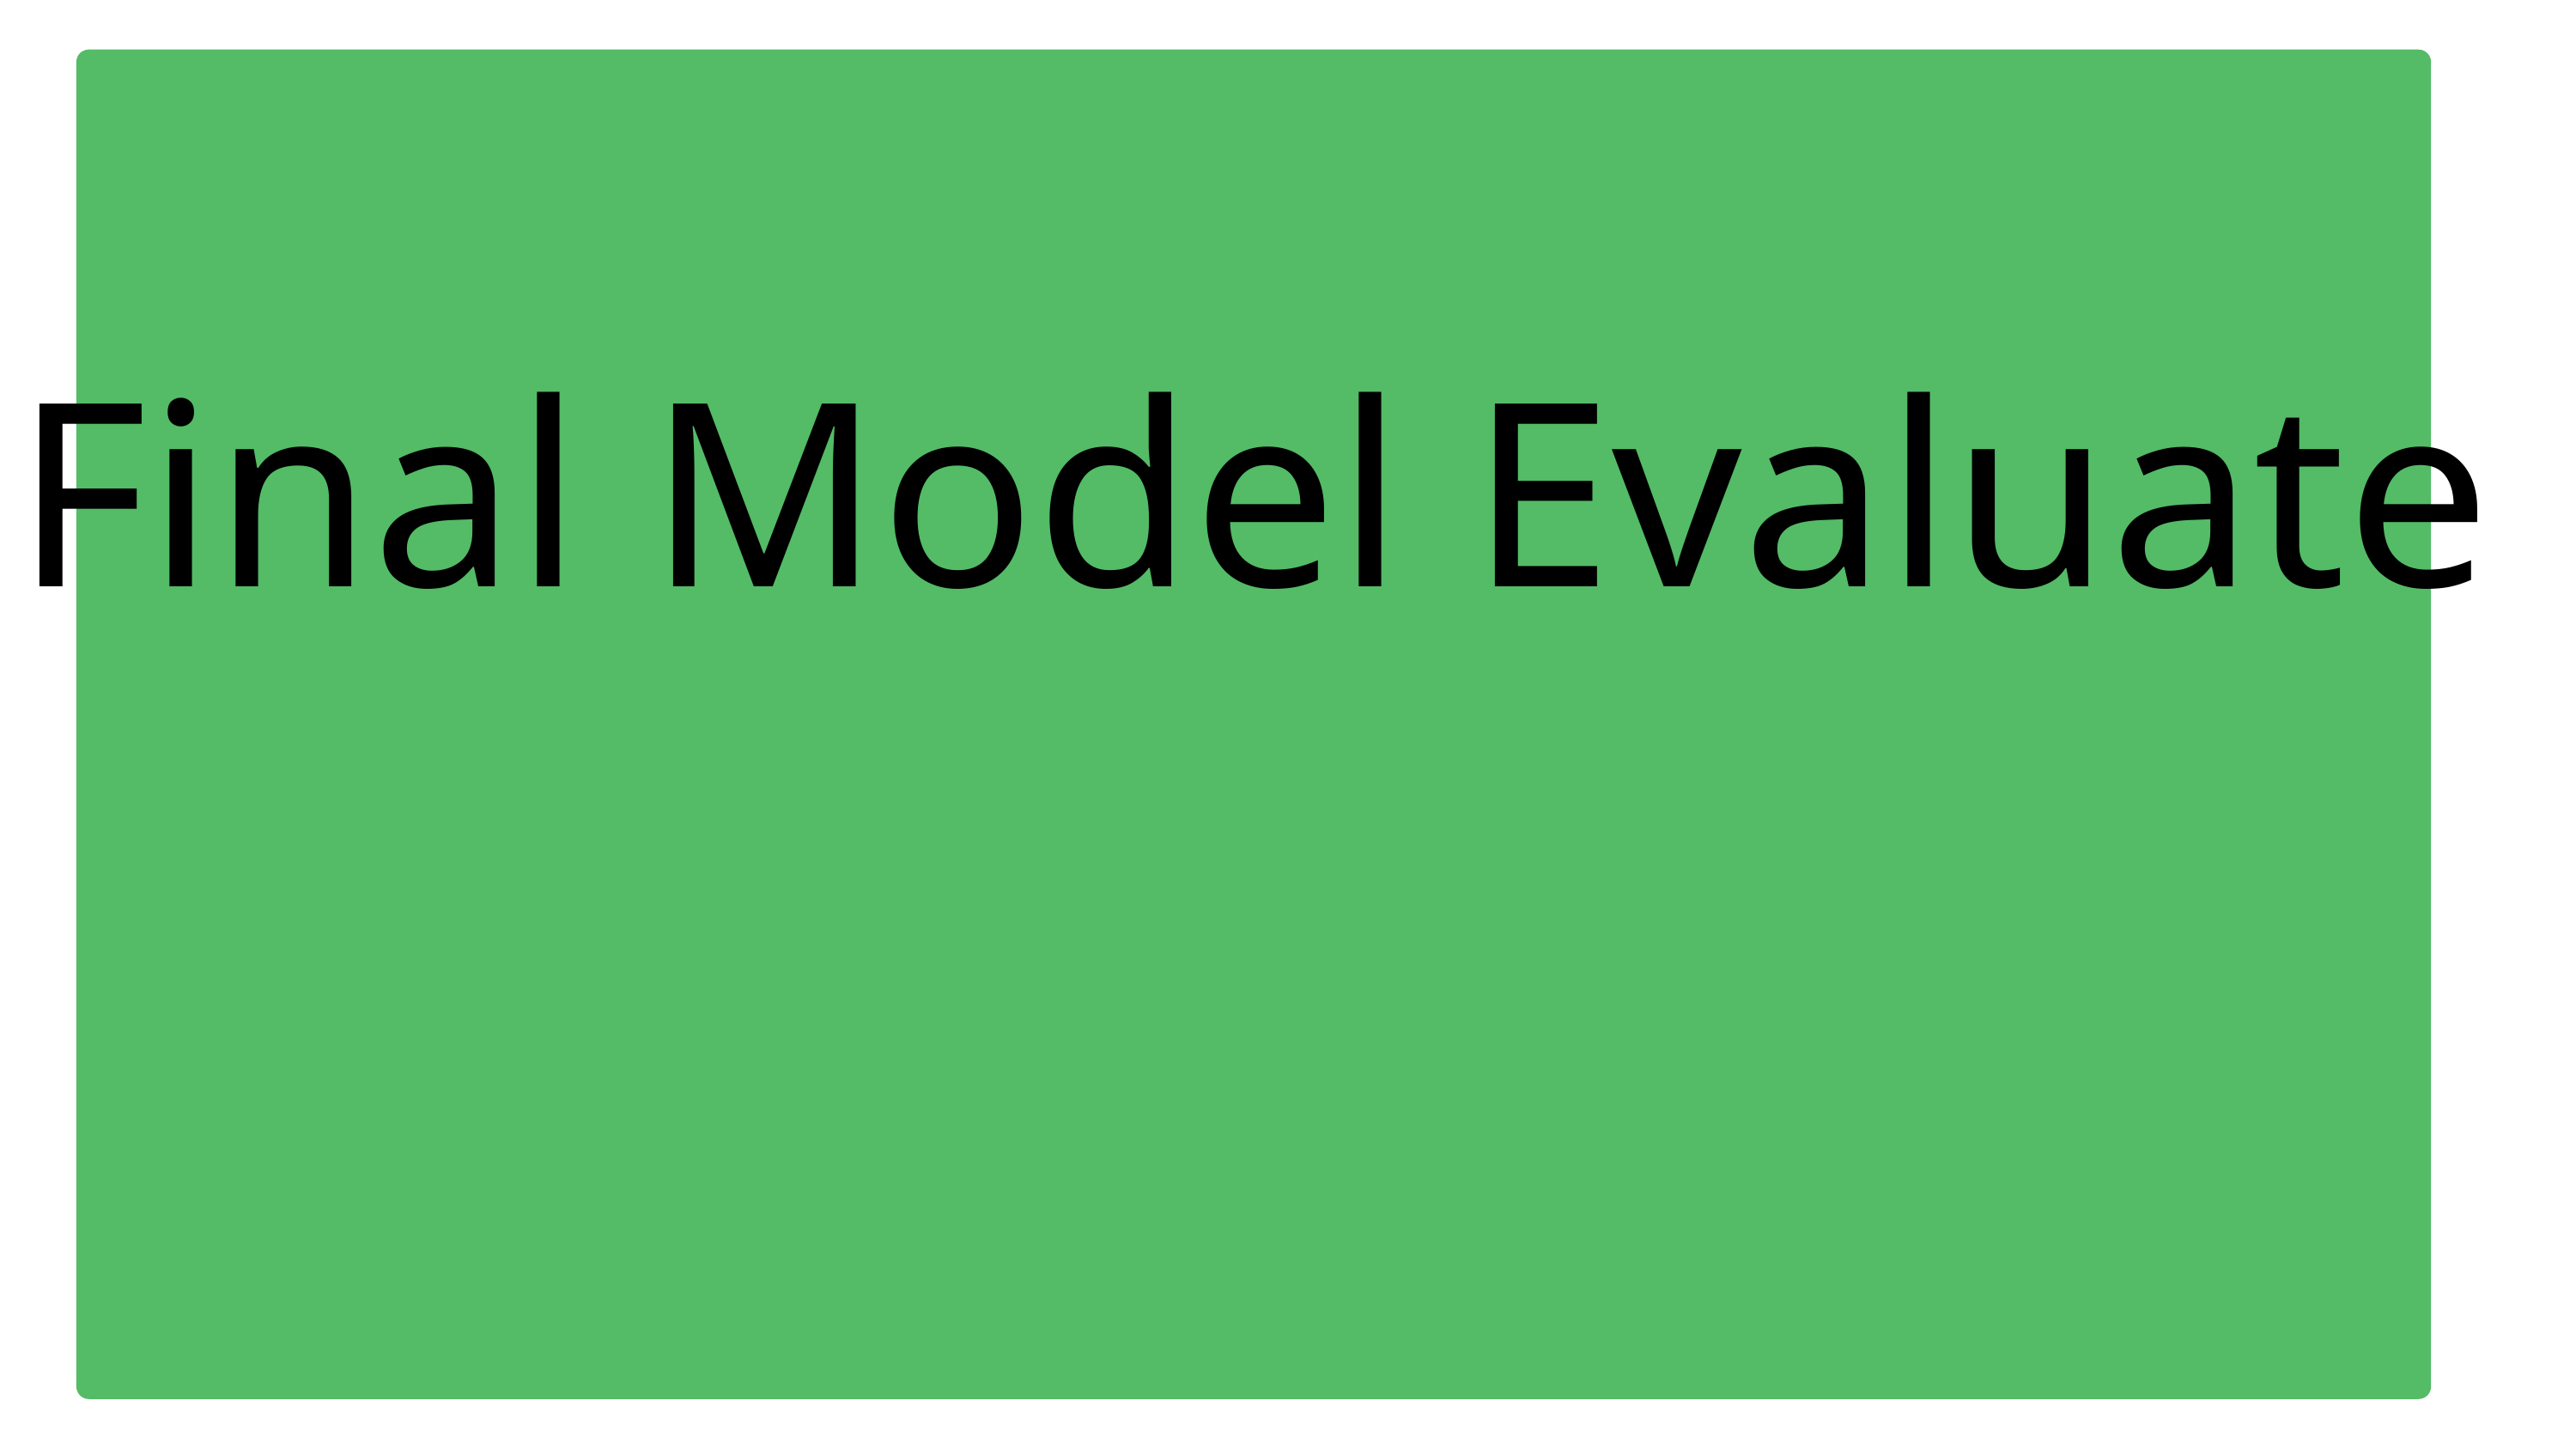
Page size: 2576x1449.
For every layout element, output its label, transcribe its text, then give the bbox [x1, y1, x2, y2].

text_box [76, 49, 2432, 1400]
text_box Final Model Evaluate [0, 279, 2508, 1449]
